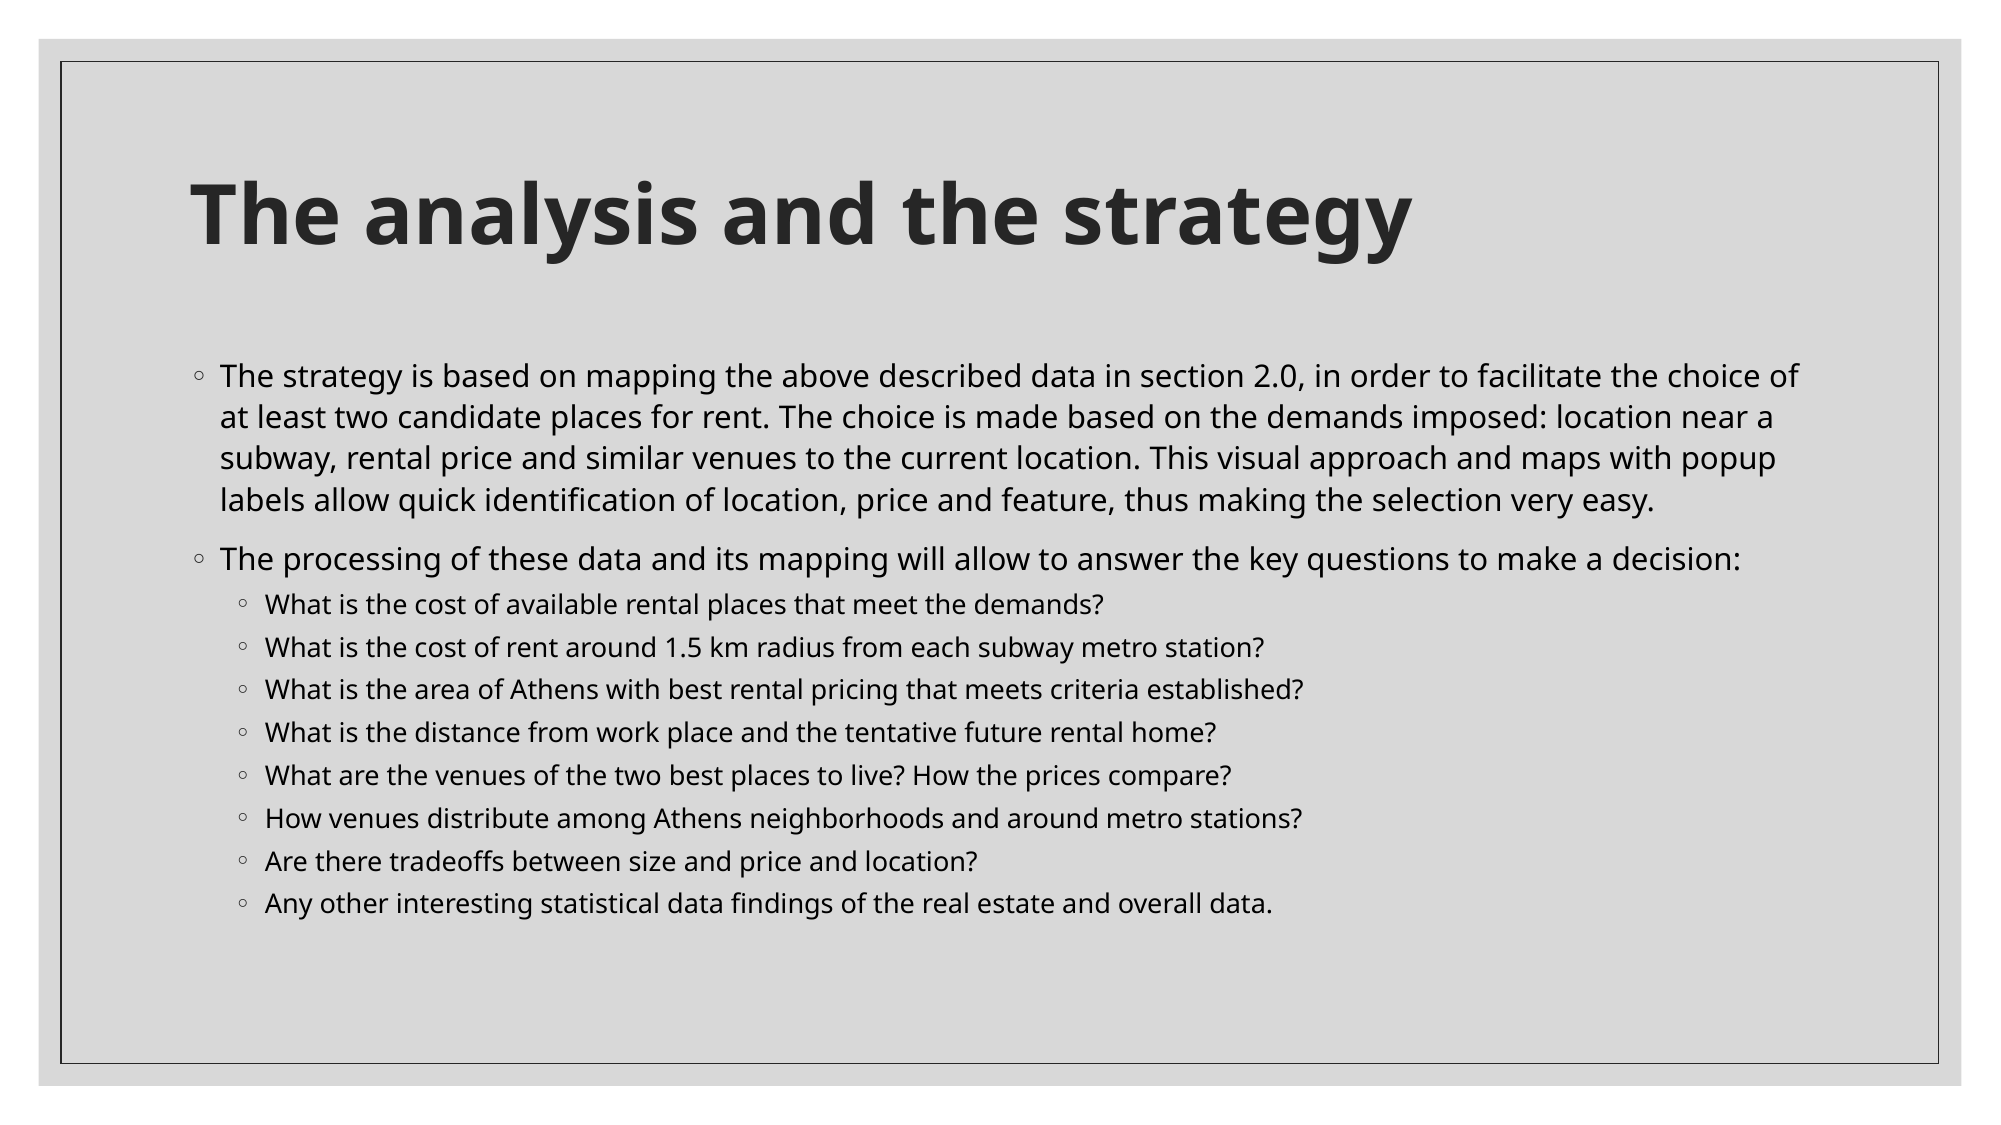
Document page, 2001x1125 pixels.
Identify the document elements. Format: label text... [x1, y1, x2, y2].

list The strategy is based on mapping the above described data in section 2.0, in order to facilitate the choice of at least two candidate places for rent. The choice is made based on the demands imposed: location near a subway, rental price and similar venues to the current location. This visual approach and maps with popup labels allow quick identification of location, price and feature, thus making the selection very easy. The processing of these data and its mapping will allow to answer the key questions to make a decision: What is the cost of available rental places that meet the demands? What is the cost of rent around 1.5 km radius from each subway metro station? What is the area of Athens with best rental pricing that meets criteria established? What is the distance from work place and the tentative future rental home? What are the venues of the two best places to live? How the prices compare? How venues distribute among Athens neighborhoods and around metro stations? Are there tradeoffs between size and price and location? Any other interesting statistical data findings of the real estate and overall data. [174, 345, 1825, 977]
title The analysis and the strategy [174, 105, 1825, 331]
